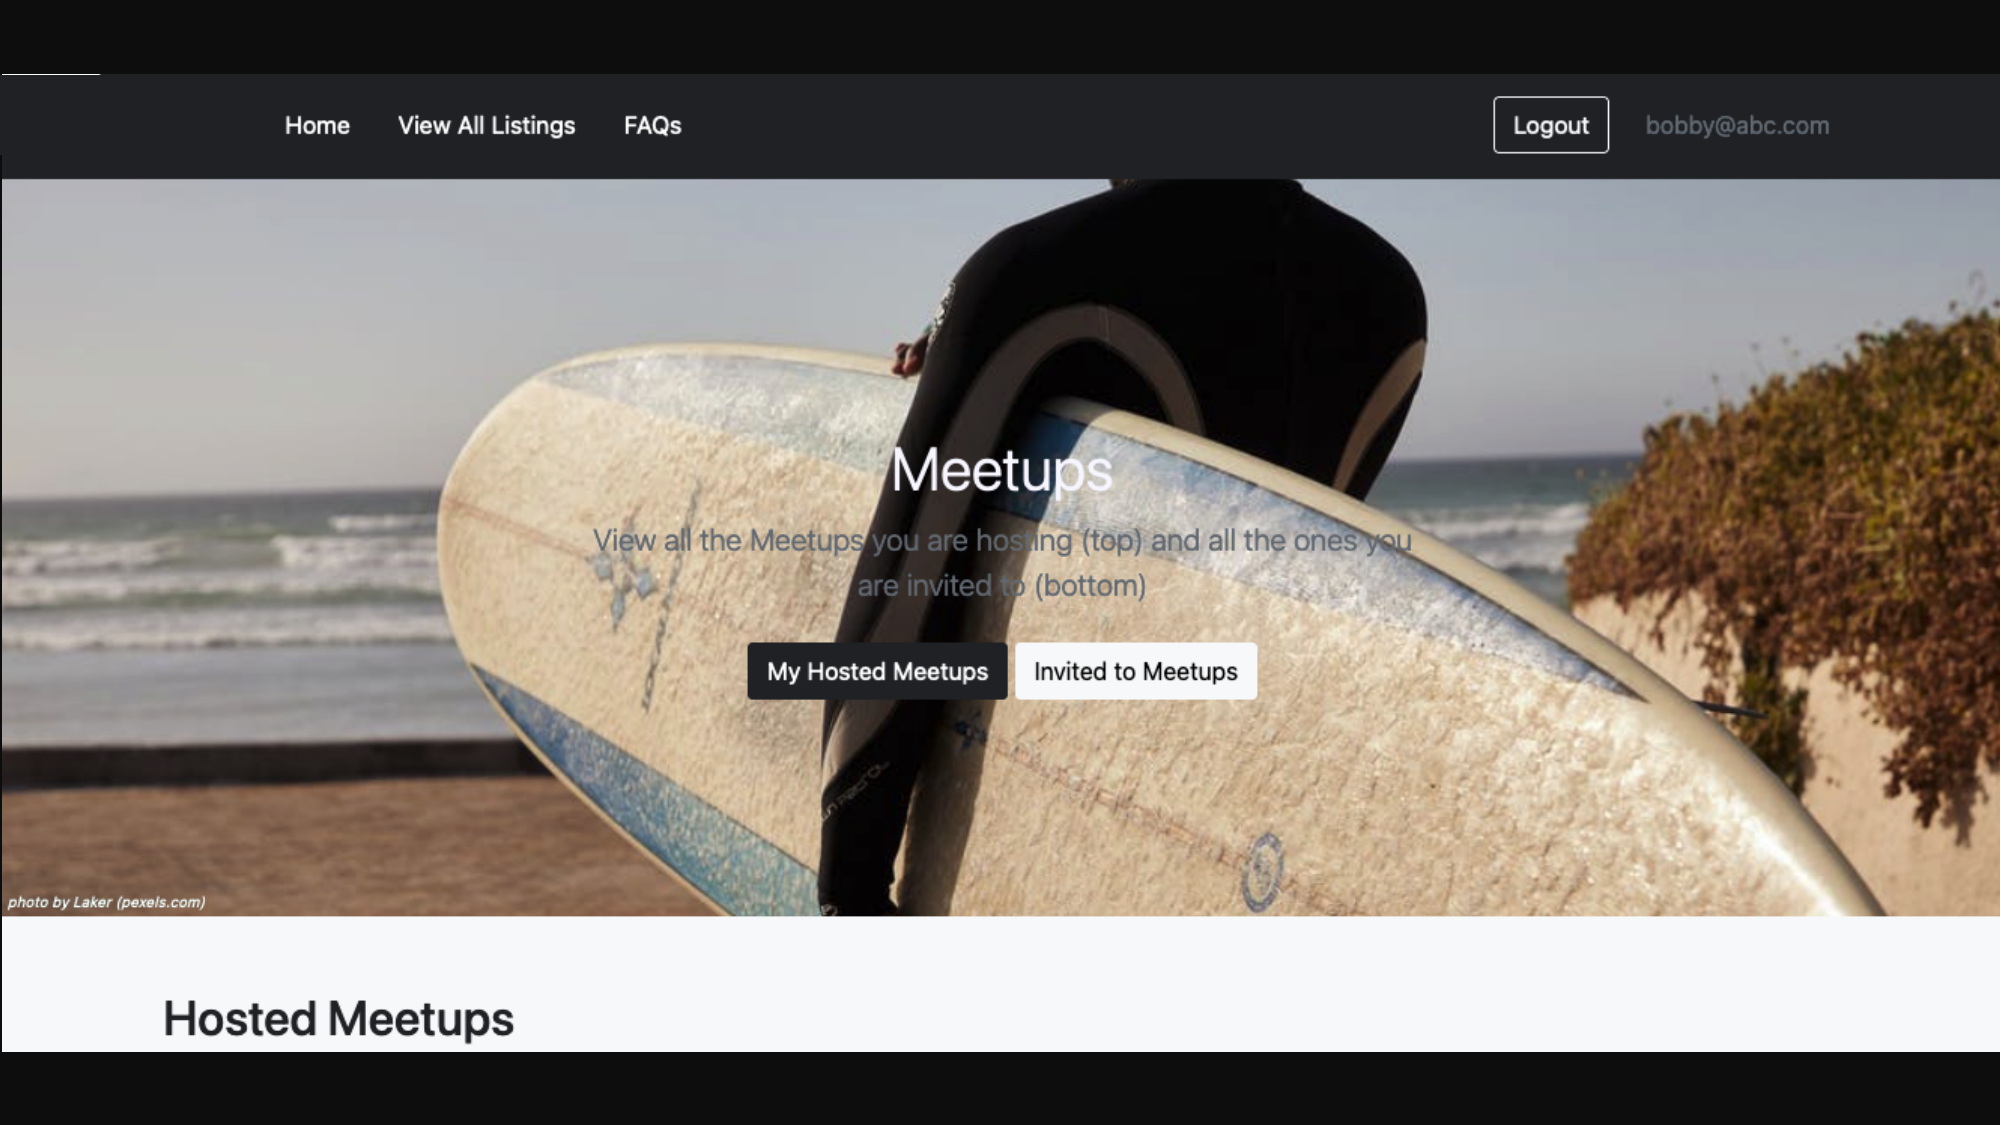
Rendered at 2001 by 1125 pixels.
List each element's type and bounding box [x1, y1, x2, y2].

picture [0, 74, 2000, 1053]
